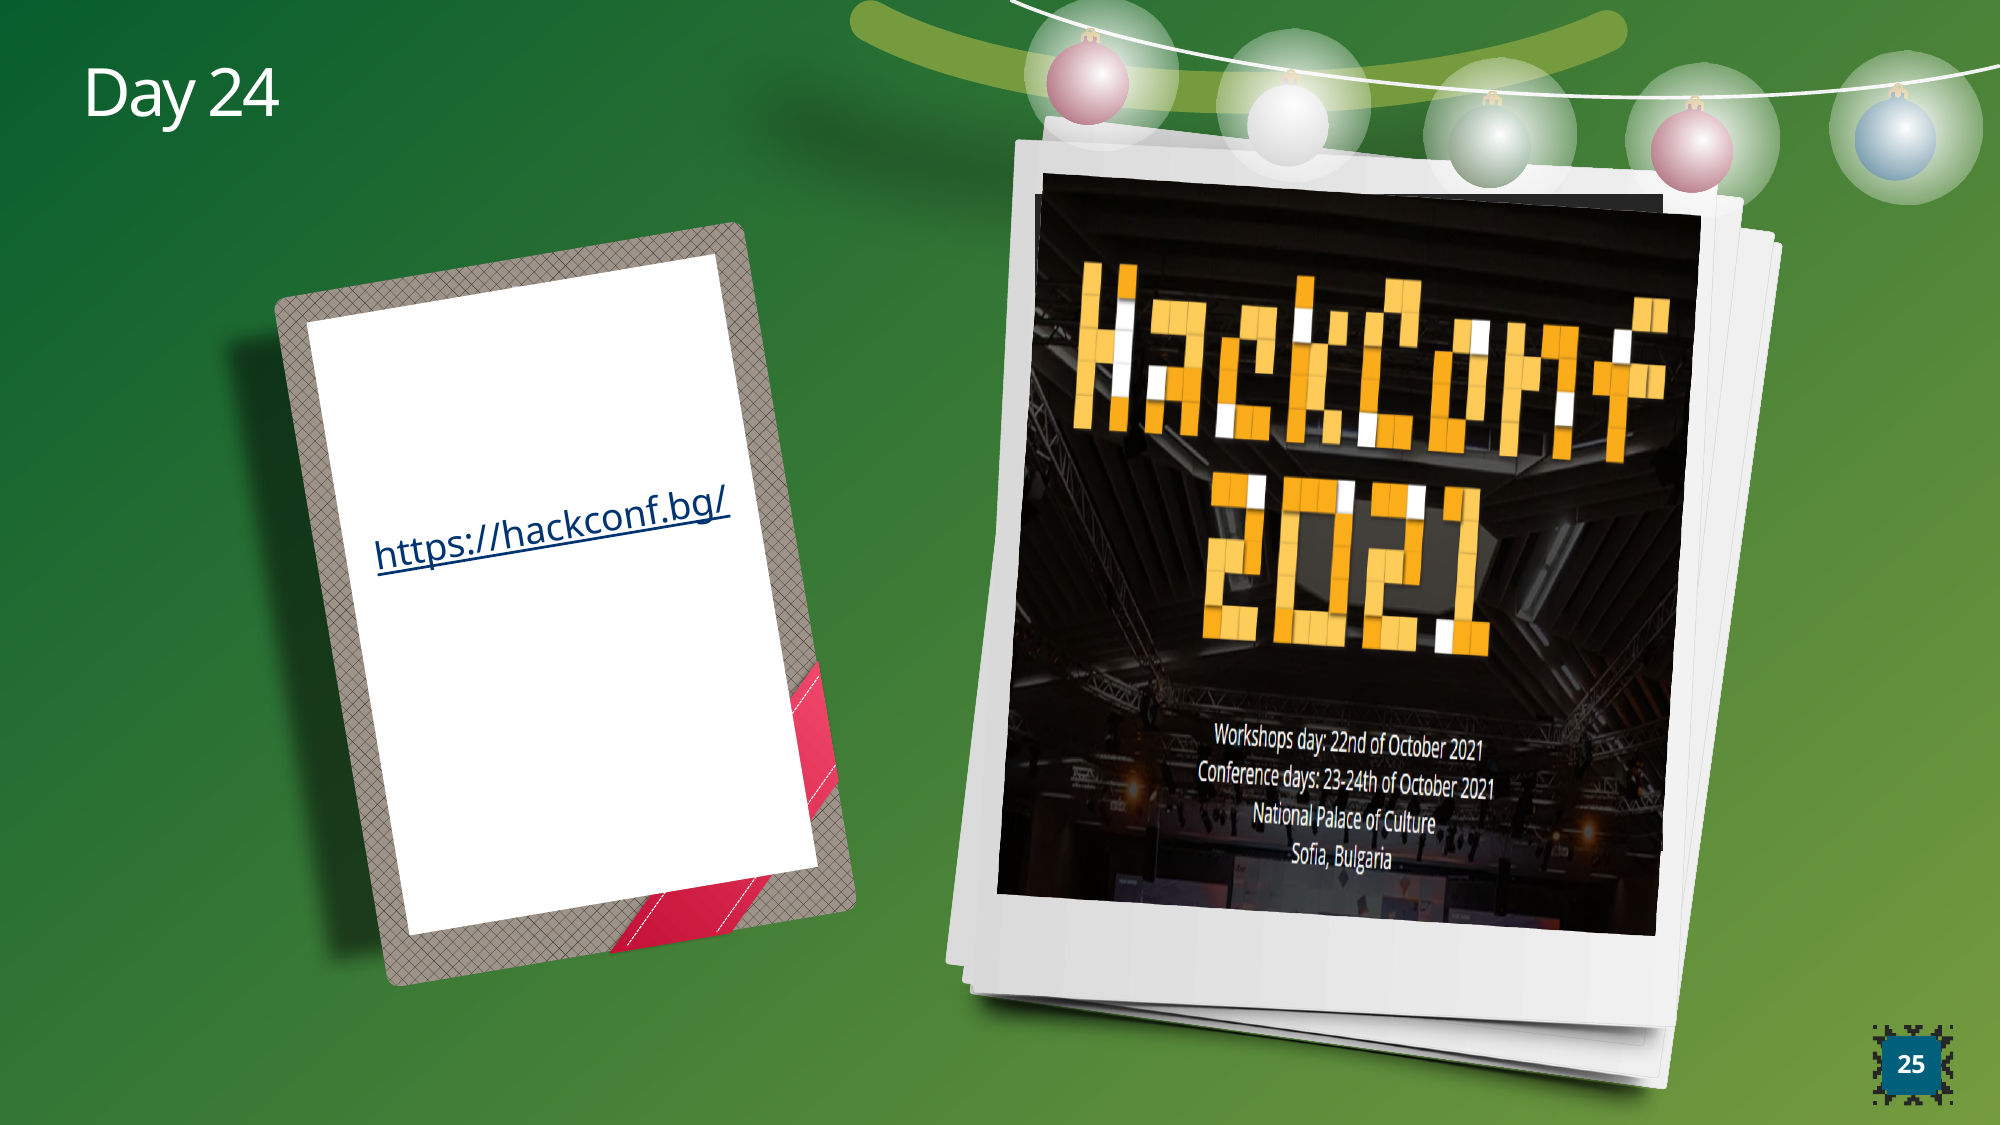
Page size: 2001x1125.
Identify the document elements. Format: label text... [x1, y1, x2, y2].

list https://hackconf.bg/ [306, 253, 819, 936]
title Day 24 [82, 59, 1932, 130]
picture [897, 906, 1737, 1125]
picture [997, 173, 1701, 936]
slide_number 25 [1882, 1035, 1942, 1095]
